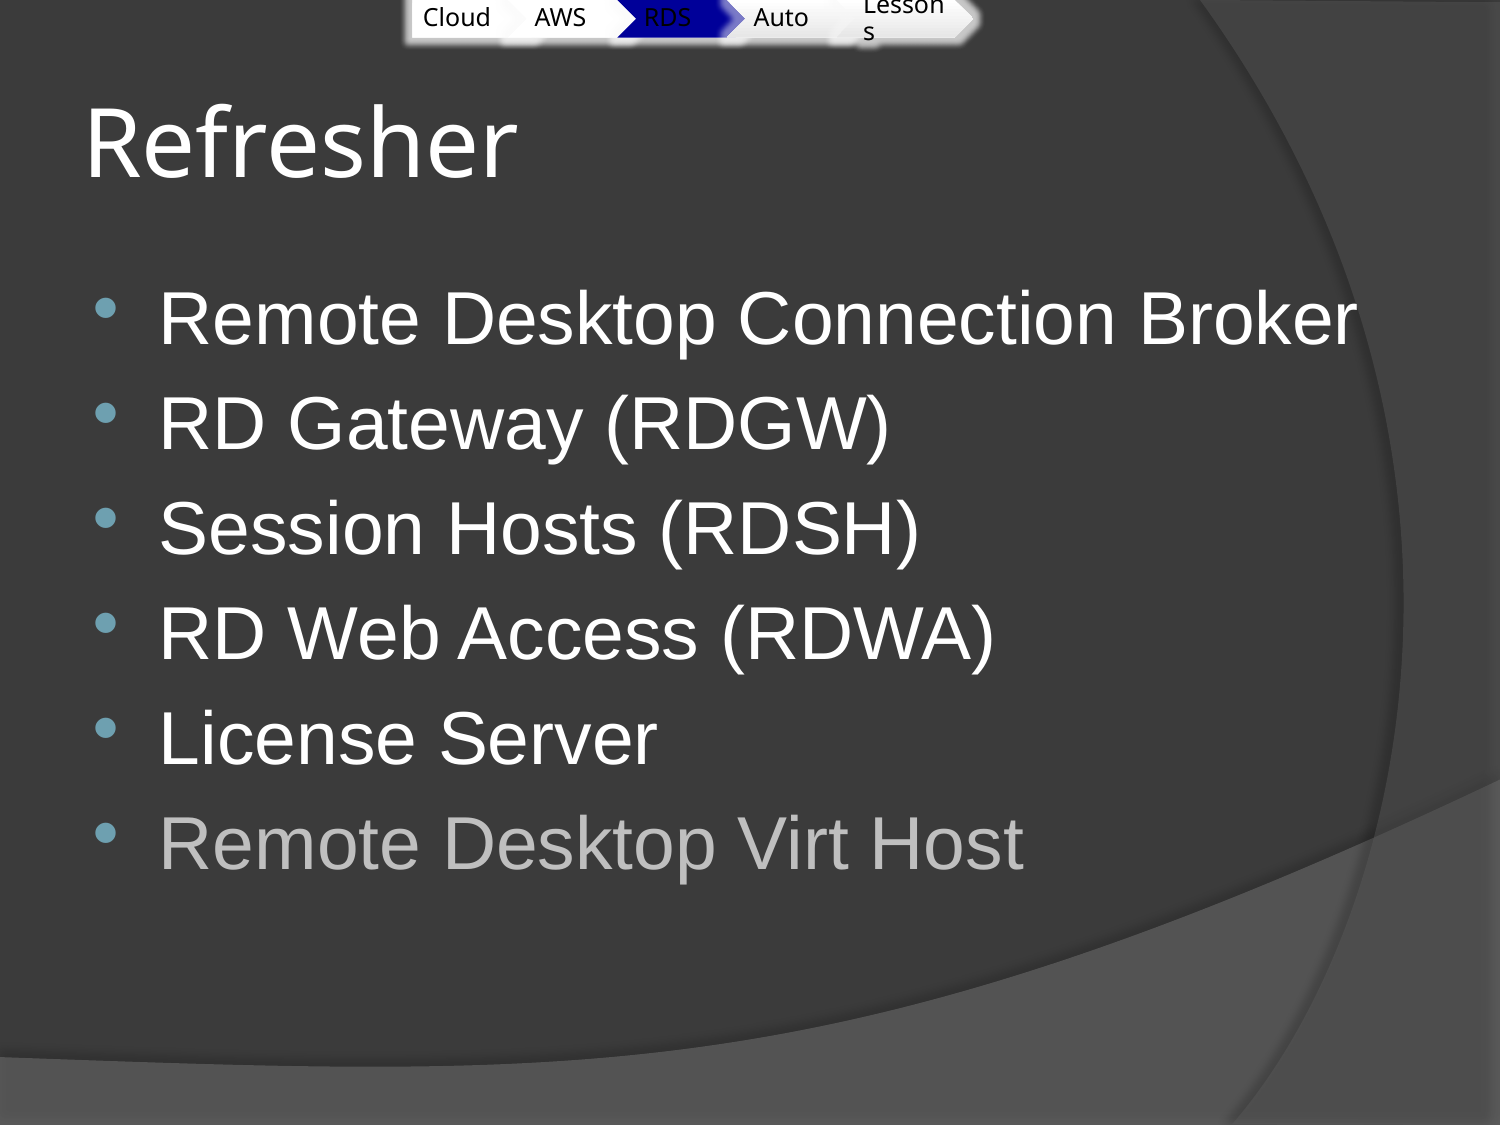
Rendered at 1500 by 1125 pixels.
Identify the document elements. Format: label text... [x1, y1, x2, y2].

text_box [412, 0, 988, 38]
list Remote Desktop Connection Broker RD Gateway (RDGW) Session Hosts (RDSH) RD Web Access (RDWA) License Server Remote Desktop Virt Host [75, 262, 1413, 1005]
title Refresher [75, 45, 1300, 233]
